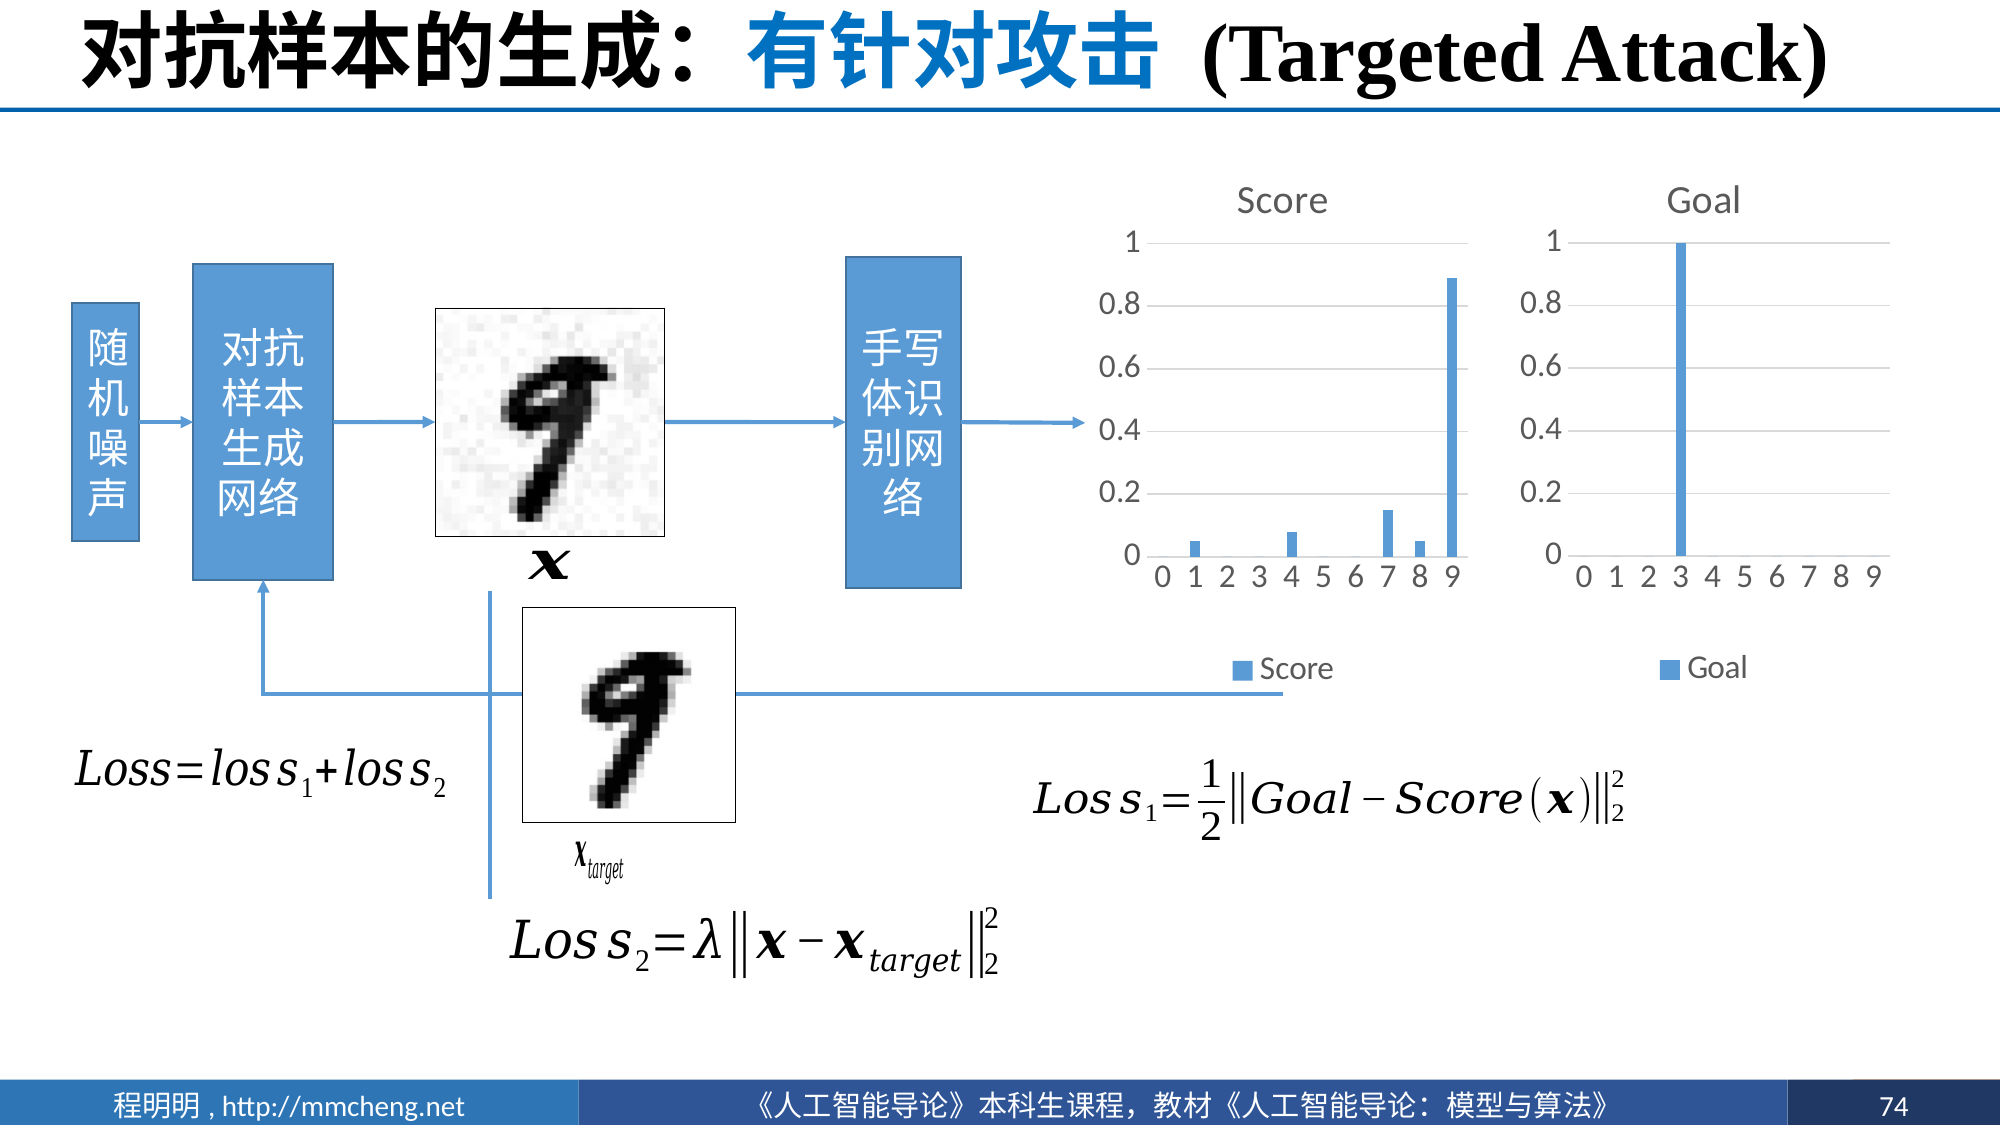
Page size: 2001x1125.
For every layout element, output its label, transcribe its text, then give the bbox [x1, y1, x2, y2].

text_box 随机噪声 [71, 302, 140, 542]
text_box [716, 127, 831, 1125]
picture [435, 307, 665, 537]
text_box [522, 607, 736, 885]
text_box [1085, 151, 1902, 694]
title 对抗样本的生成：有针对攻击 (Targeted Attack) [64, 0, 2000, 110]
